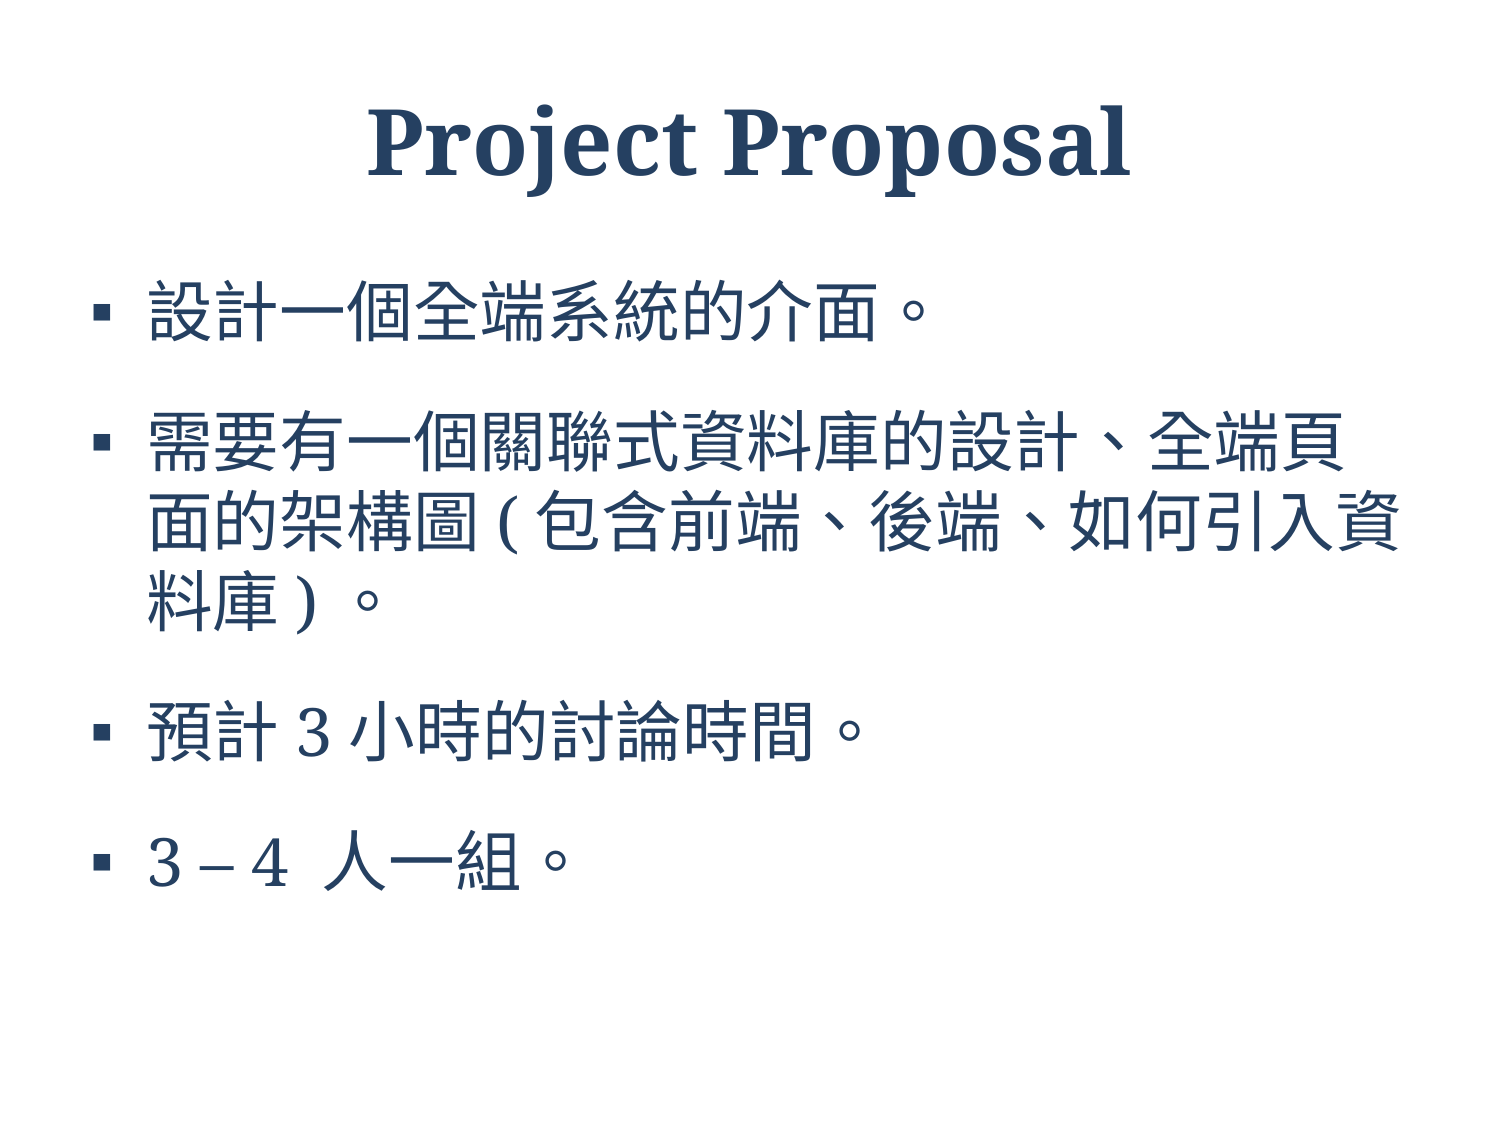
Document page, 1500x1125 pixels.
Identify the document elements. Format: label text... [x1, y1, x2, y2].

title Project Proposal [75, 45, 1425, 233]
list 設計一個全端系統的介面。 需要有一個關聯式資料庫的設計、全端頁面的架構圖(包含前端、後端、如何引入資料庫)。 預計3小時的討論時間。 3 – 4 人一組。 [75, 262, 1425, 1005]
